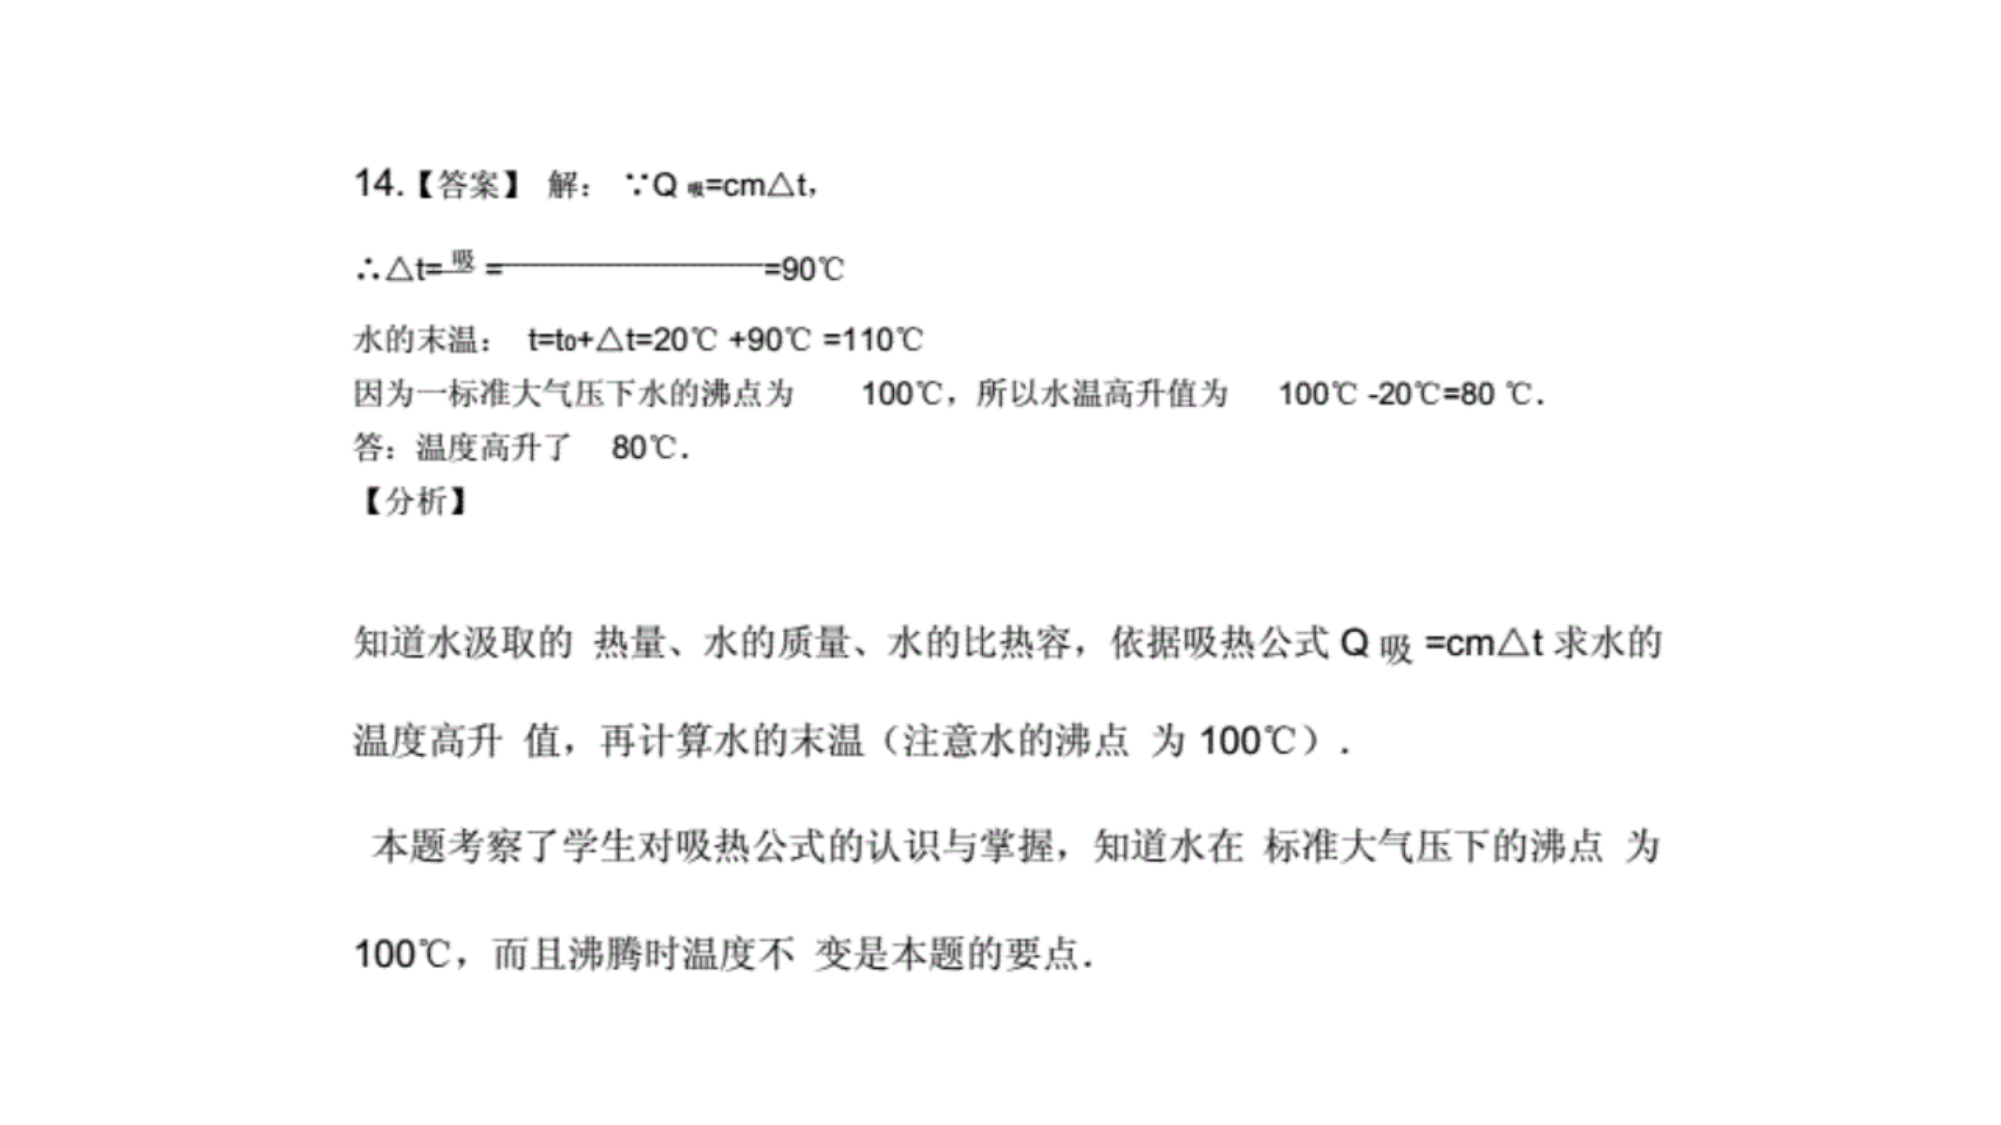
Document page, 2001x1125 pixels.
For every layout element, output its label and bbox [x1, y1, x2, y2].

picture [320, 146, 1679, 979]
